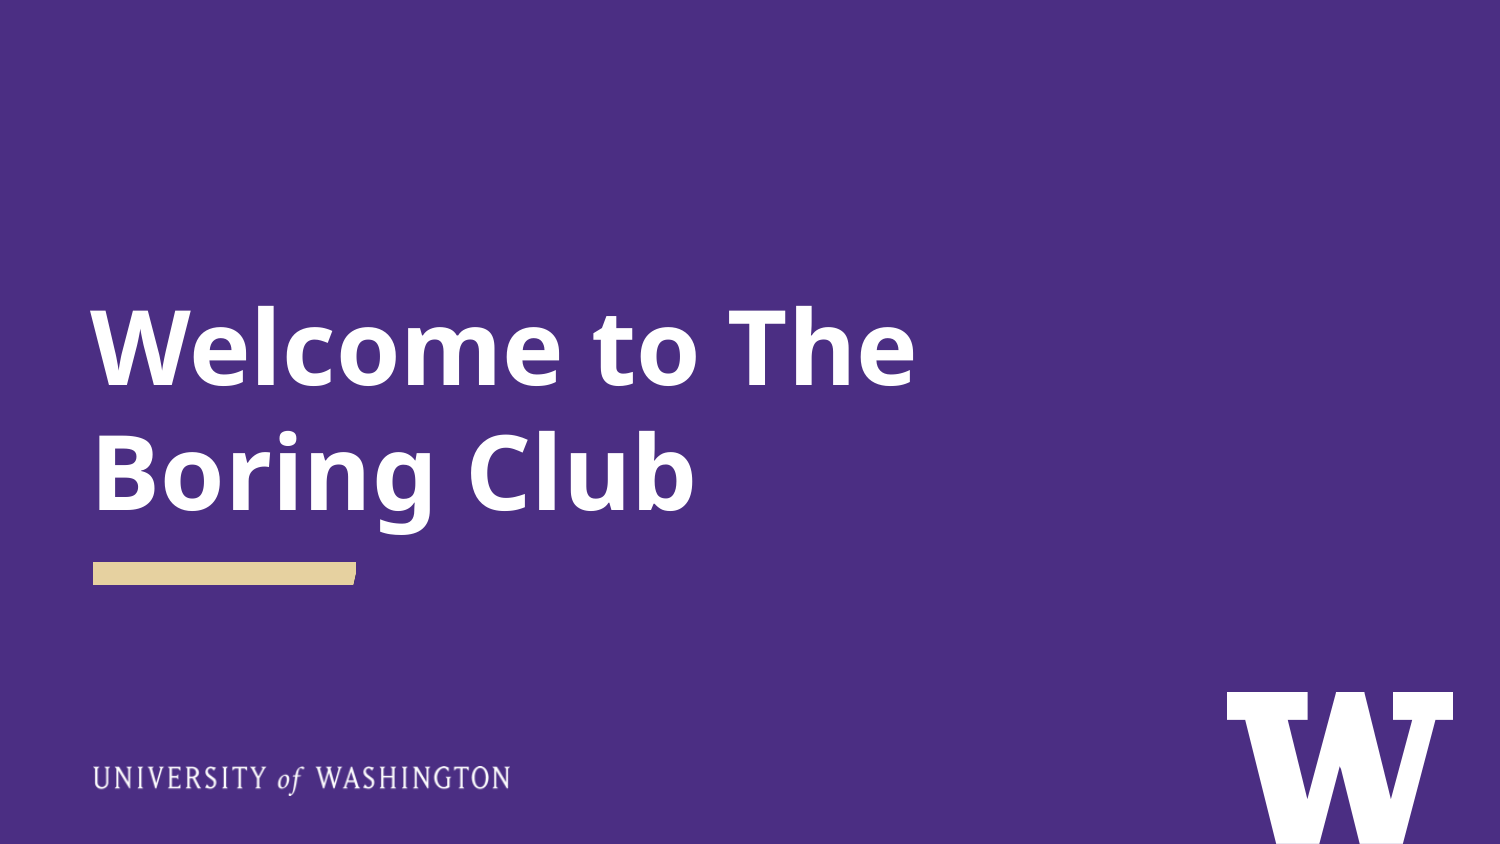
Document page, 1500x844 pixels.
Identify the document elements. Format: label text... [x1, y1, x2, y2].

picture [93, 766, 510, 796]
picture [1227, 692, 1453, 844]
title Welcome to The Boring Club [75, 105, 1228, 540]
picture [93, 562, 356, 585]
